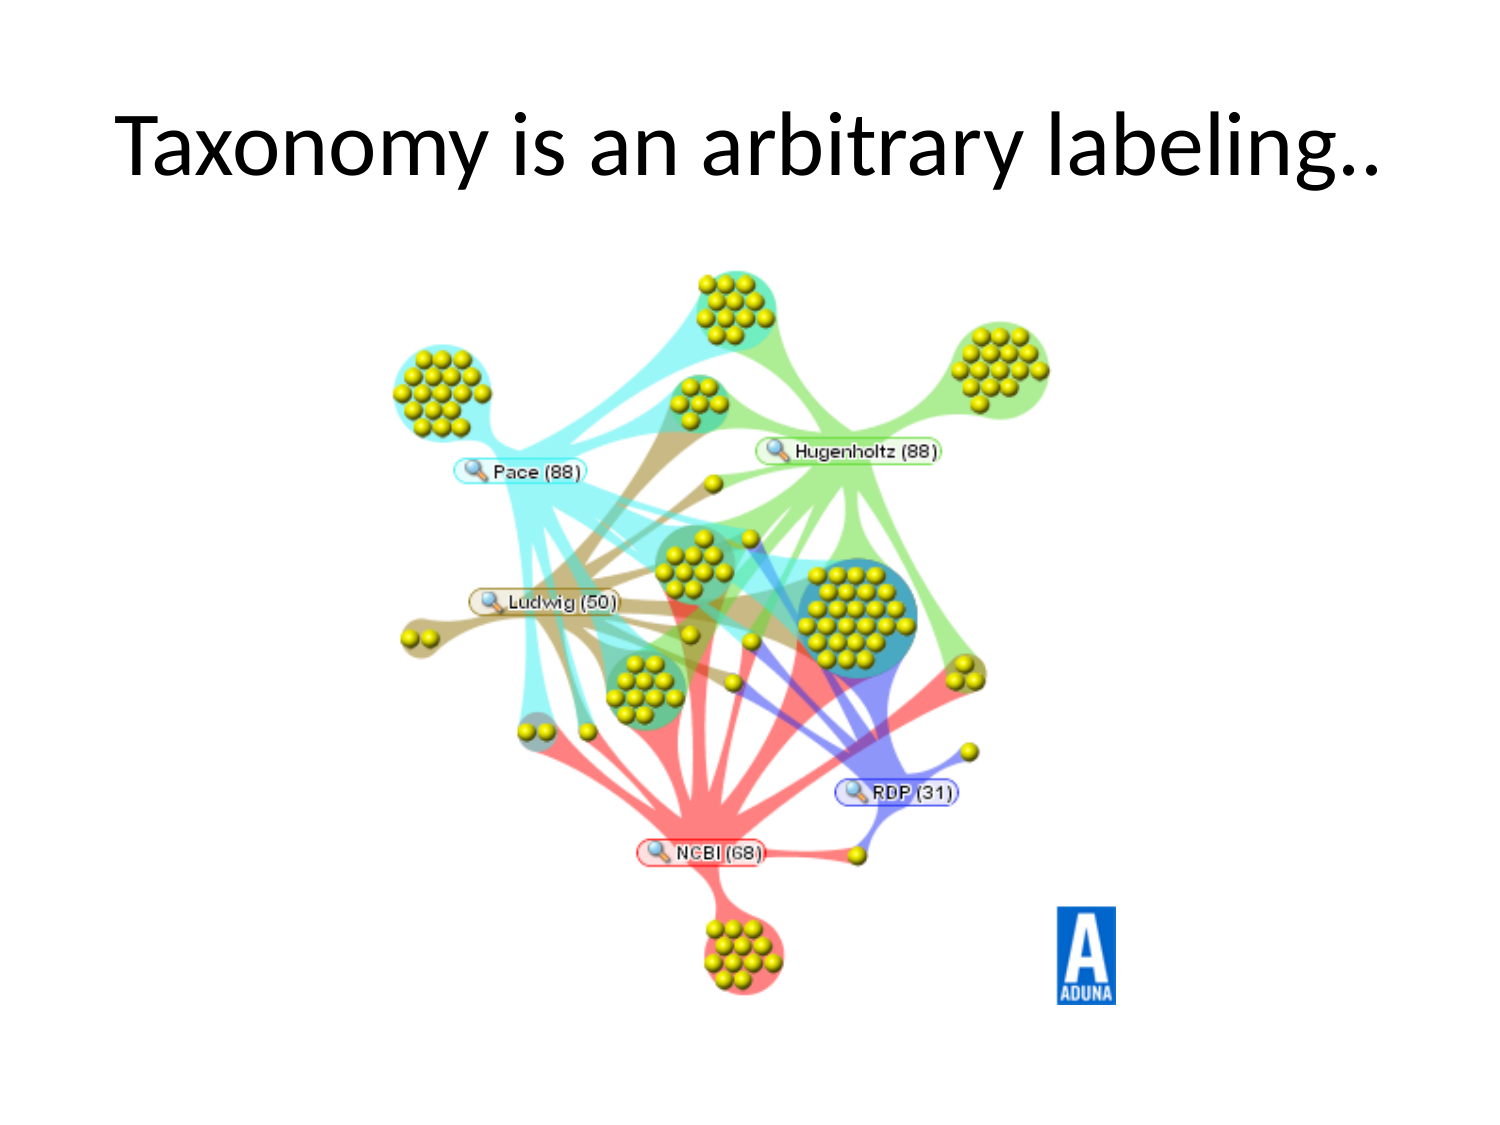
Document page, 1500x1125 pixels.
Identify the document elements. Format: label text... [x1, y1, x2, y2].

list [384, 262, 1116, 1006]
title Taxonomy is an arbitrary labeling.. [75, 45, 1425, 233]
